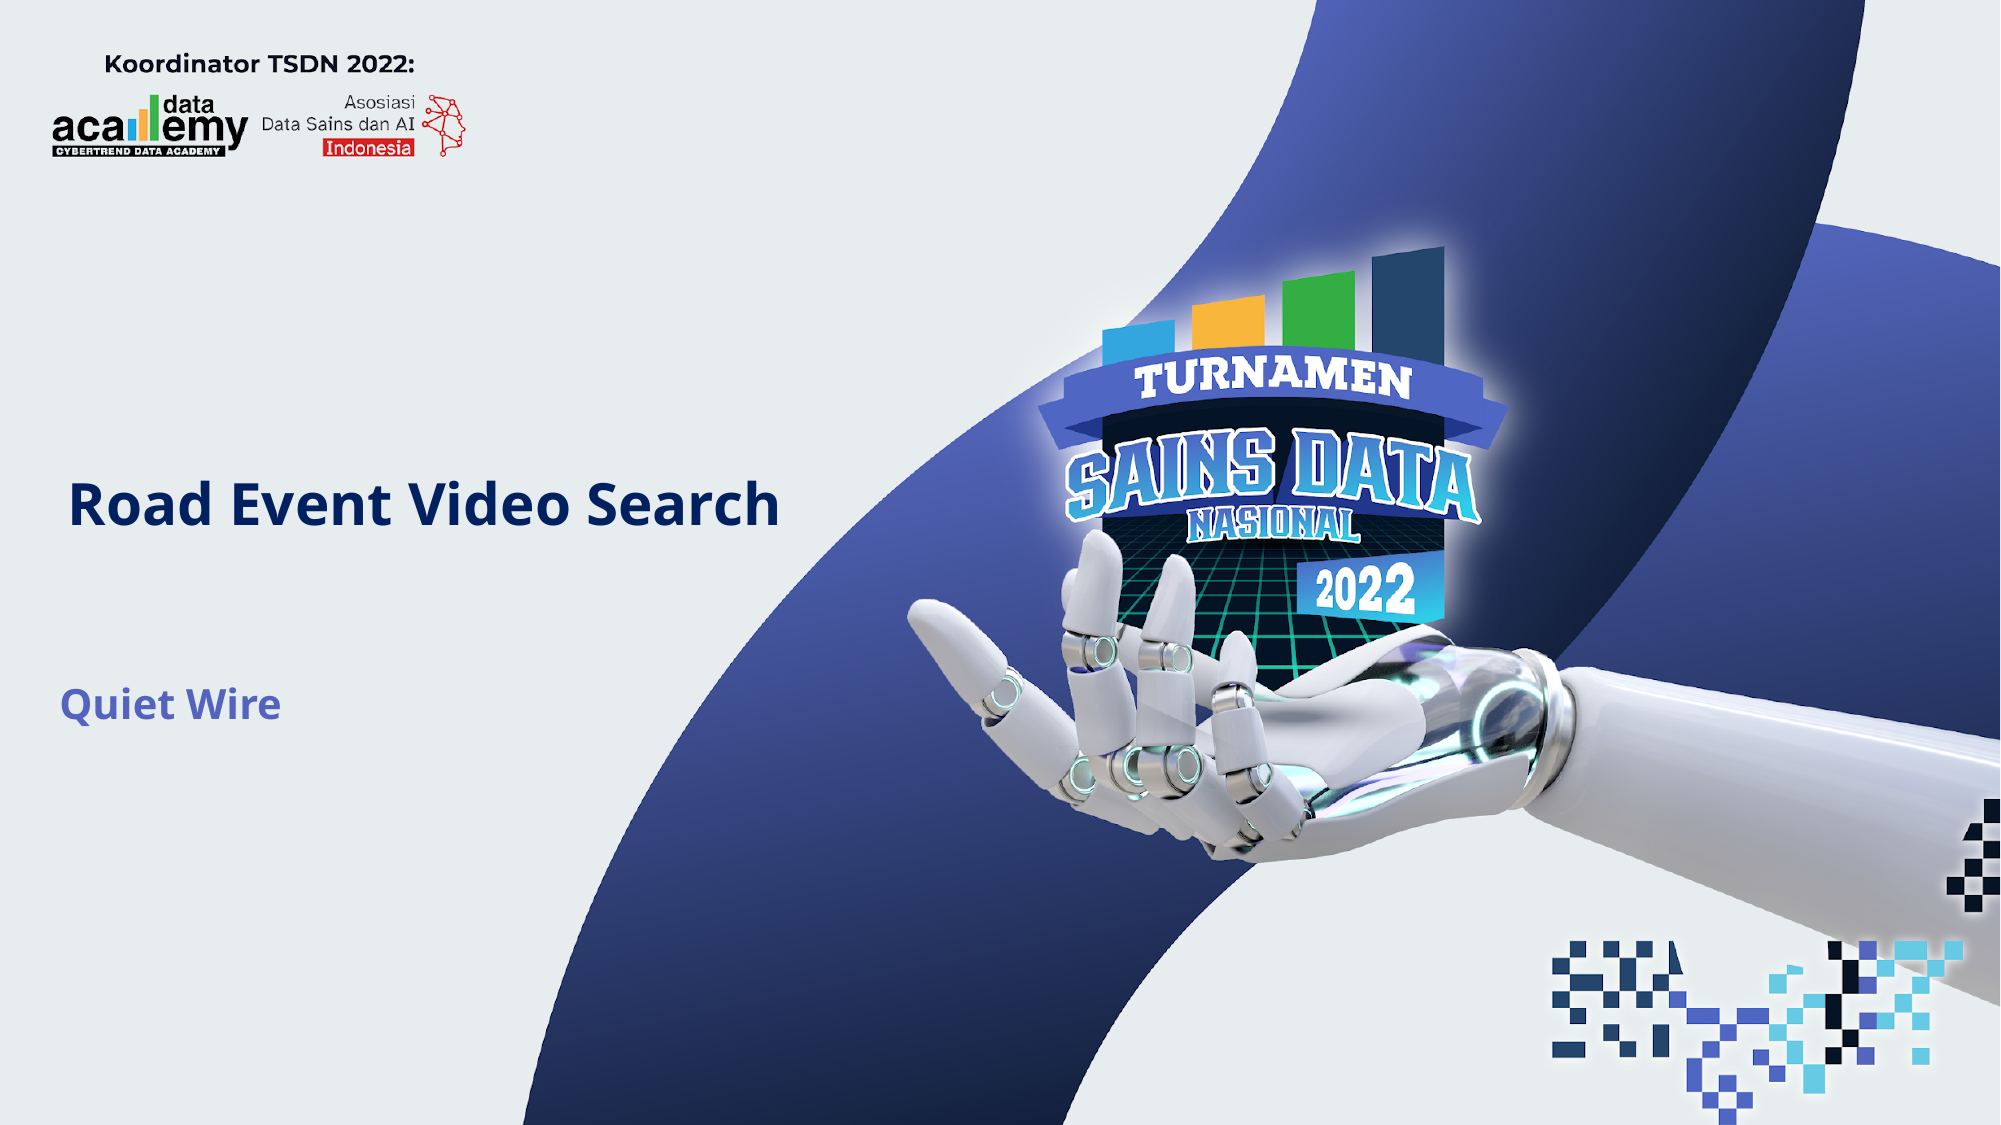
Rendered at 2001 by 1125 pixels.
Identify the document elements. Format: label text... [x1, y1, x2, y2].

text_box Quiet Wire [44, 645, 885, 735]
picture [0, 0, 2001, 1125]
text_box Road Event Video Search [53, 424, 894, 545]
